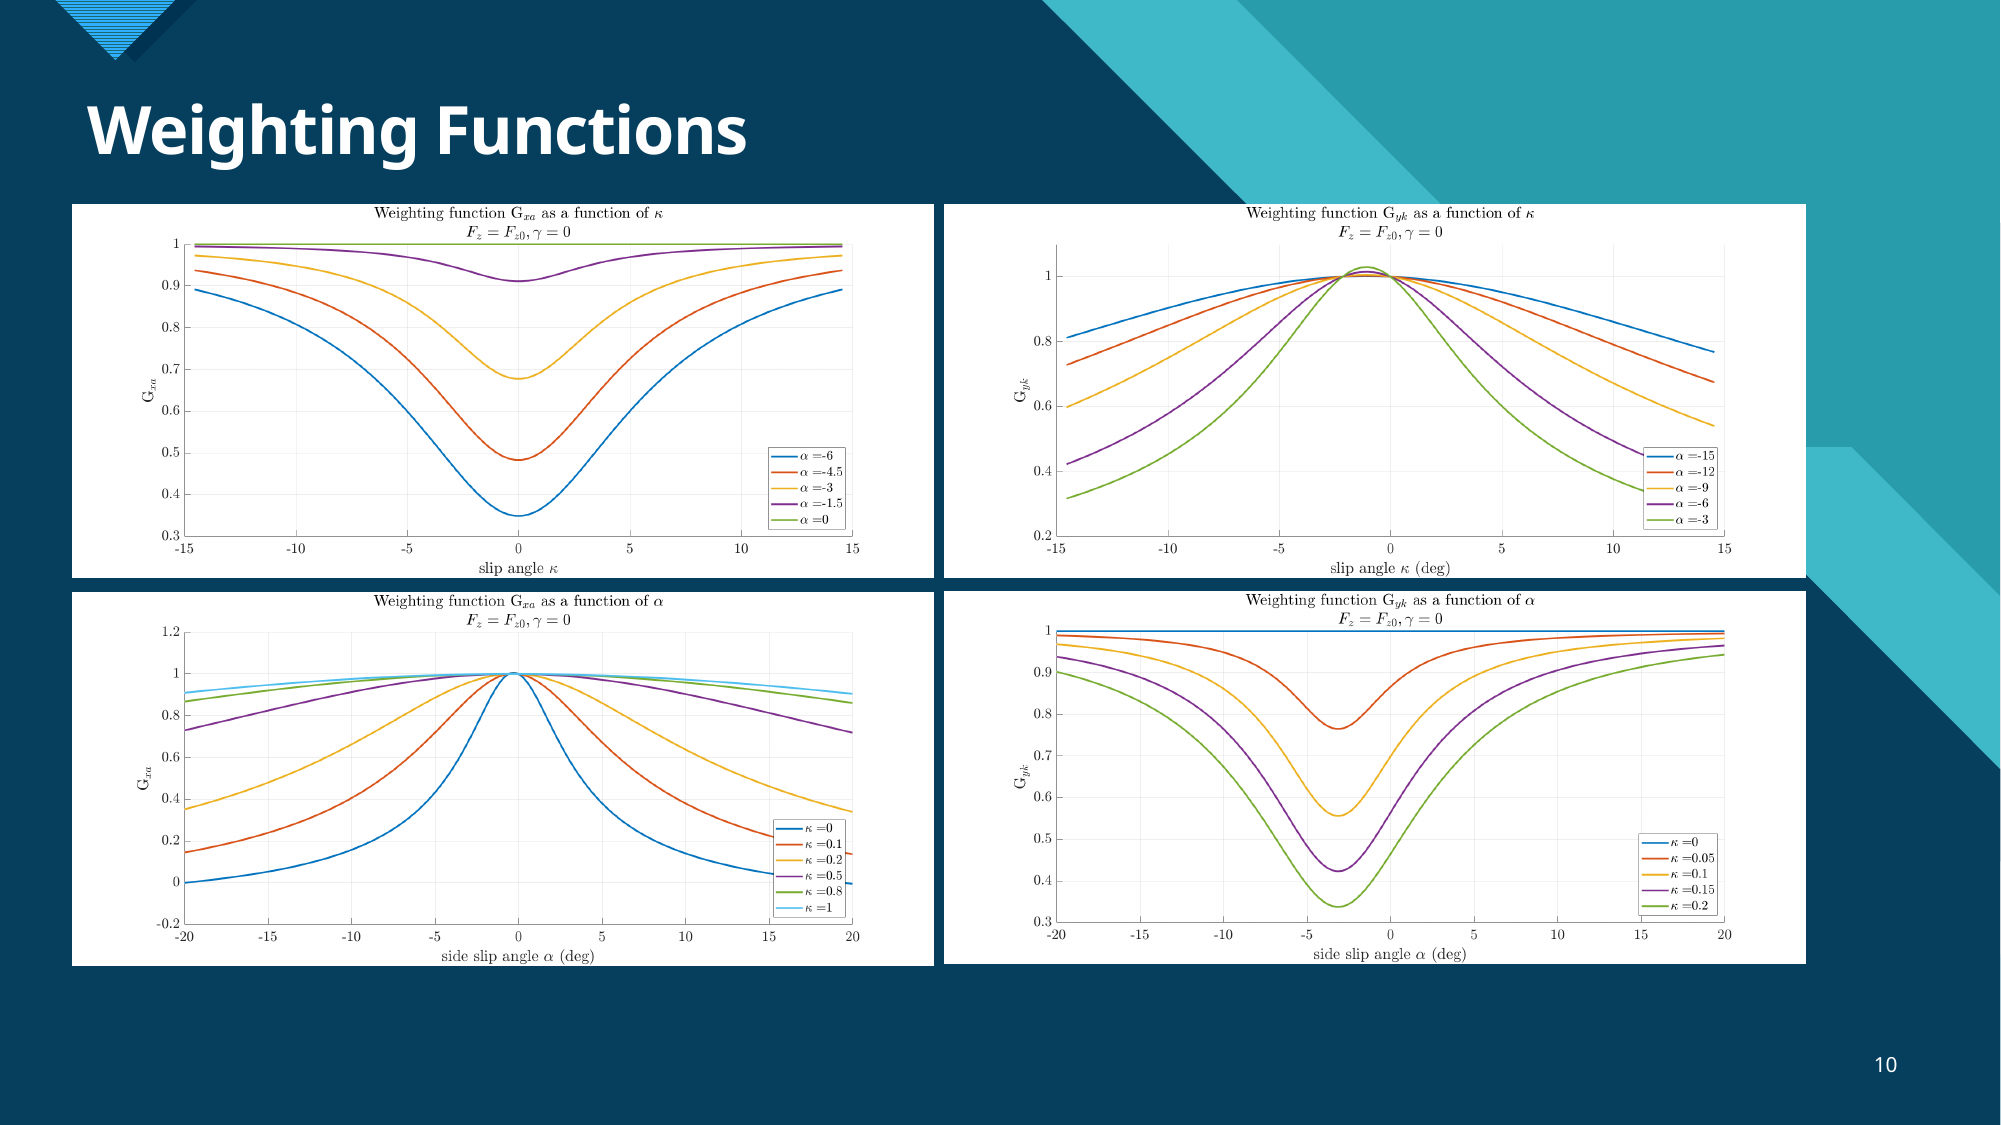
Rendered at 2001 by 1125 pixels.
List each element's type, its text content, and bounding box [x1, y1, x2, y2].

picture [73, 593, 933, 965]
picture [945, 592, 1805, 963]
picture [945, 203, 1807, 577]
slide_number 10 [1845, 1035, 1913, 1096]
title Weighting Functions [72, 89, 1913, 177]
picture [73, 205, 933, 577]
